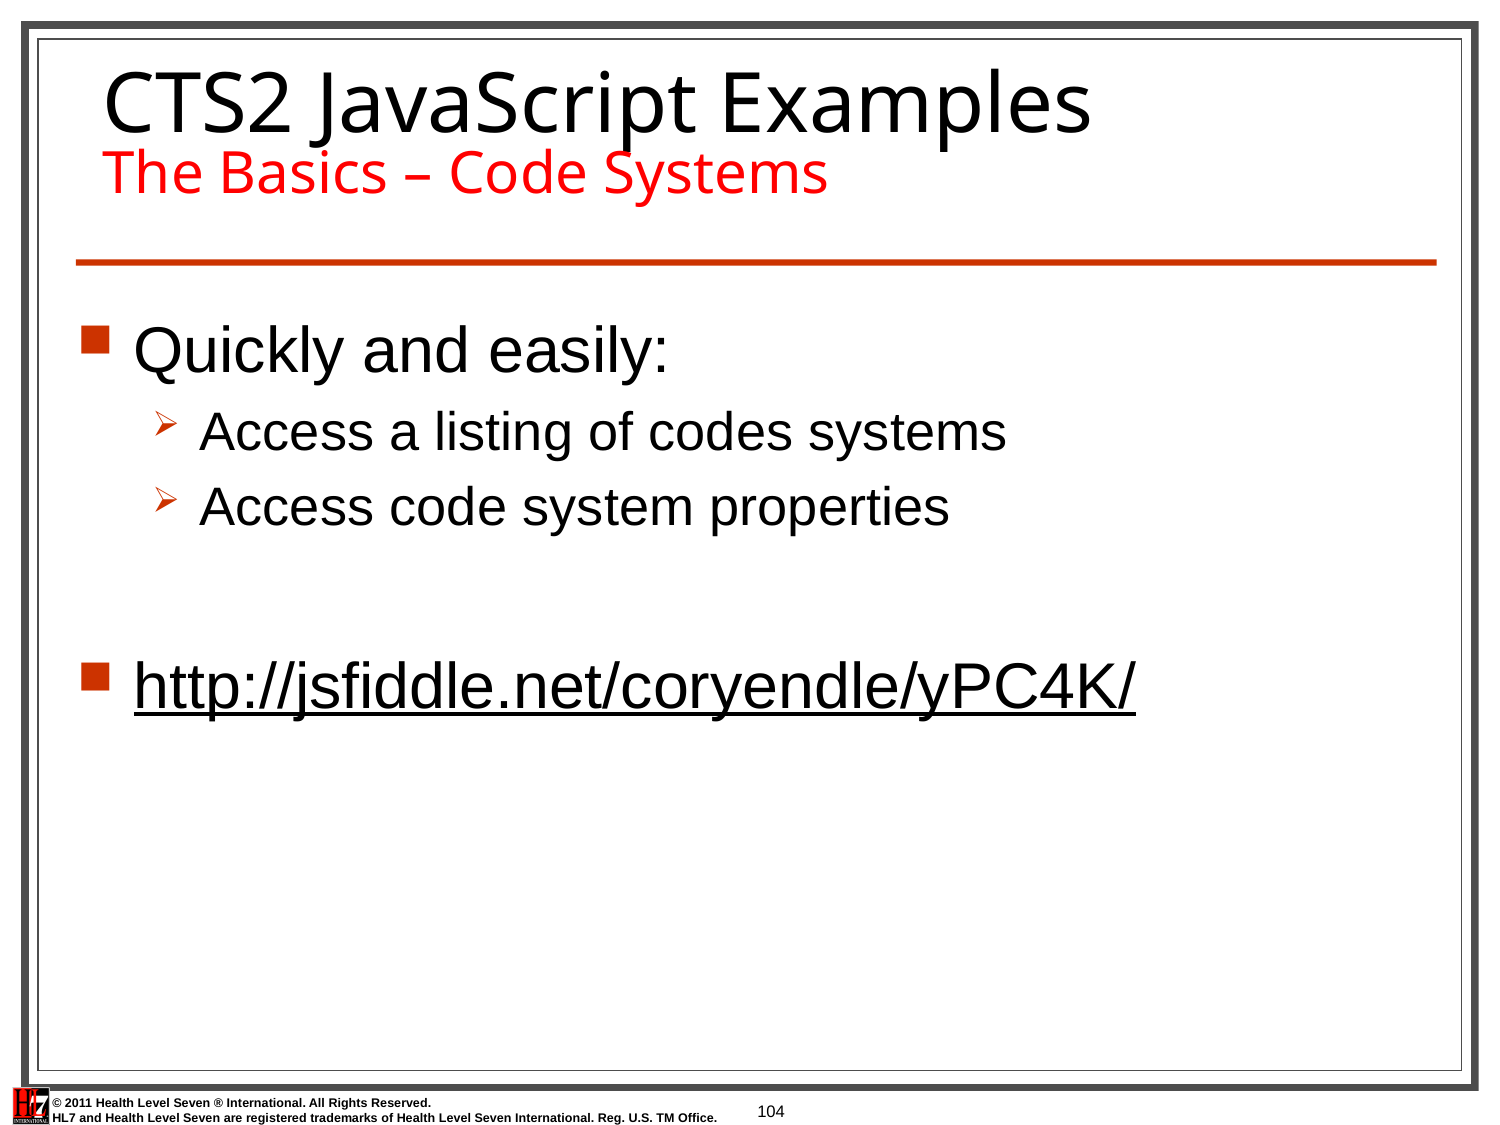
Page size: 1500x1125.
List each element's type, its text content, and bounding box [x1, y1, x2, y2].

title CTS2 JavaScript Examples The Basics – Code Systems [87, 77, 1426, 213]
list Quickly and easily: Access a listing of codes systems Access code system properties http://jsfiddle.net/coryendle/yPC4K/ [62, 299, 1438, 1026]
slide_number 104 [712, 1071, 801, 1125]
picture [12, 1087, 50, 1125]
